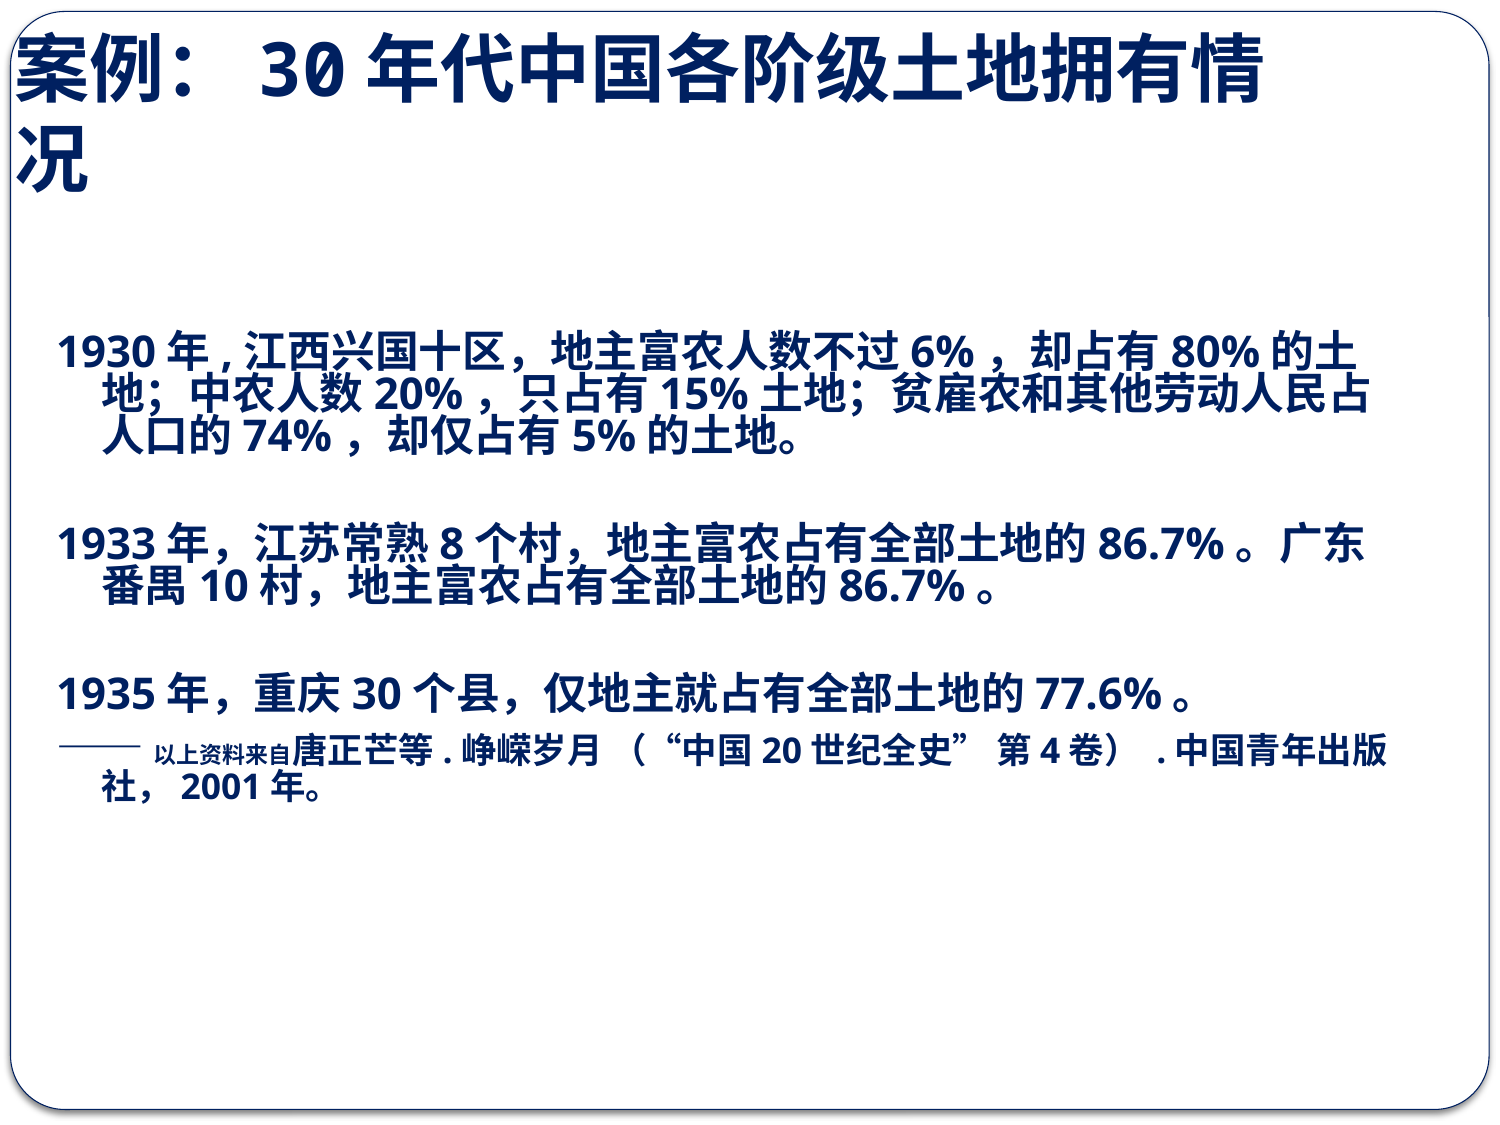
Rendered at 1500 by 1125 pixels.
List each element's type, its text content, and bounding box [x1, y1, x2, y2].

list 1930年,江西兴国十区，地主富农人数不过6%，却占有80%的土地；中农人数20%，只占有15%土地；贫雇农和其他劳动人民占人口的74%，却仅占有5%的土地。 1933年，江苏常熟8个村，地主富农占有全部土地的86.7%。广东番禺10村，地主富农占有全部土地的86.7%。 1935年，重庆30个县，仅地主就占有全部土地的77.6%。 ——以上资料来自唐正芒等.峥嵘岁月 （“中国20世纪全史” 第4卷） .中国青年出版社，2001年。 [41, 326, 1412, 828]
title 案例：30年代中国各阶级土地拥有情况 [0, 45, 1350, 185]
